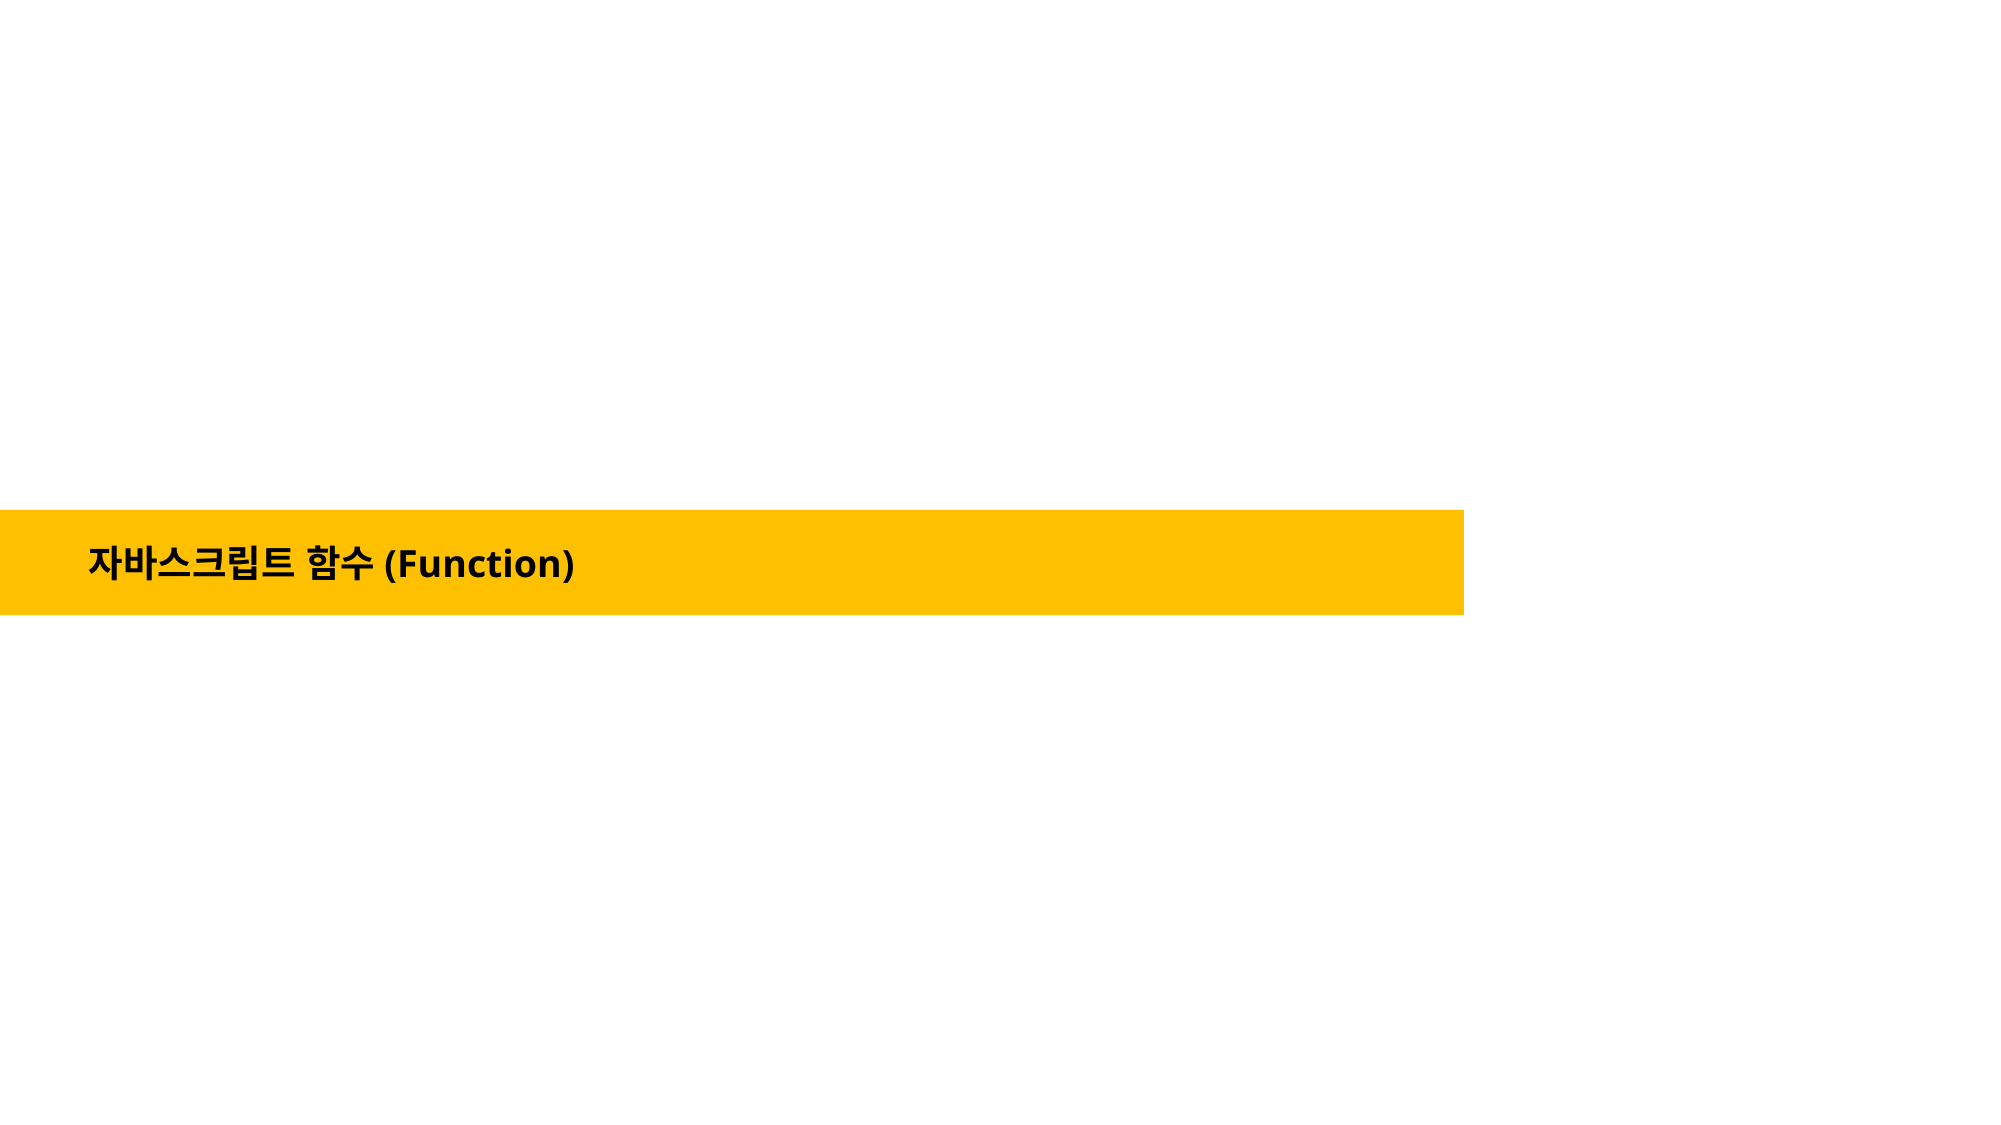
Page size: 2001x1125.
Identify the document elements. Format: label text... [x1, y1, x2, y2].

text_box 자바스크립트 함수(Function) [74, 532, 1217, 592]
text_box [0, 509, 1465, 616]
